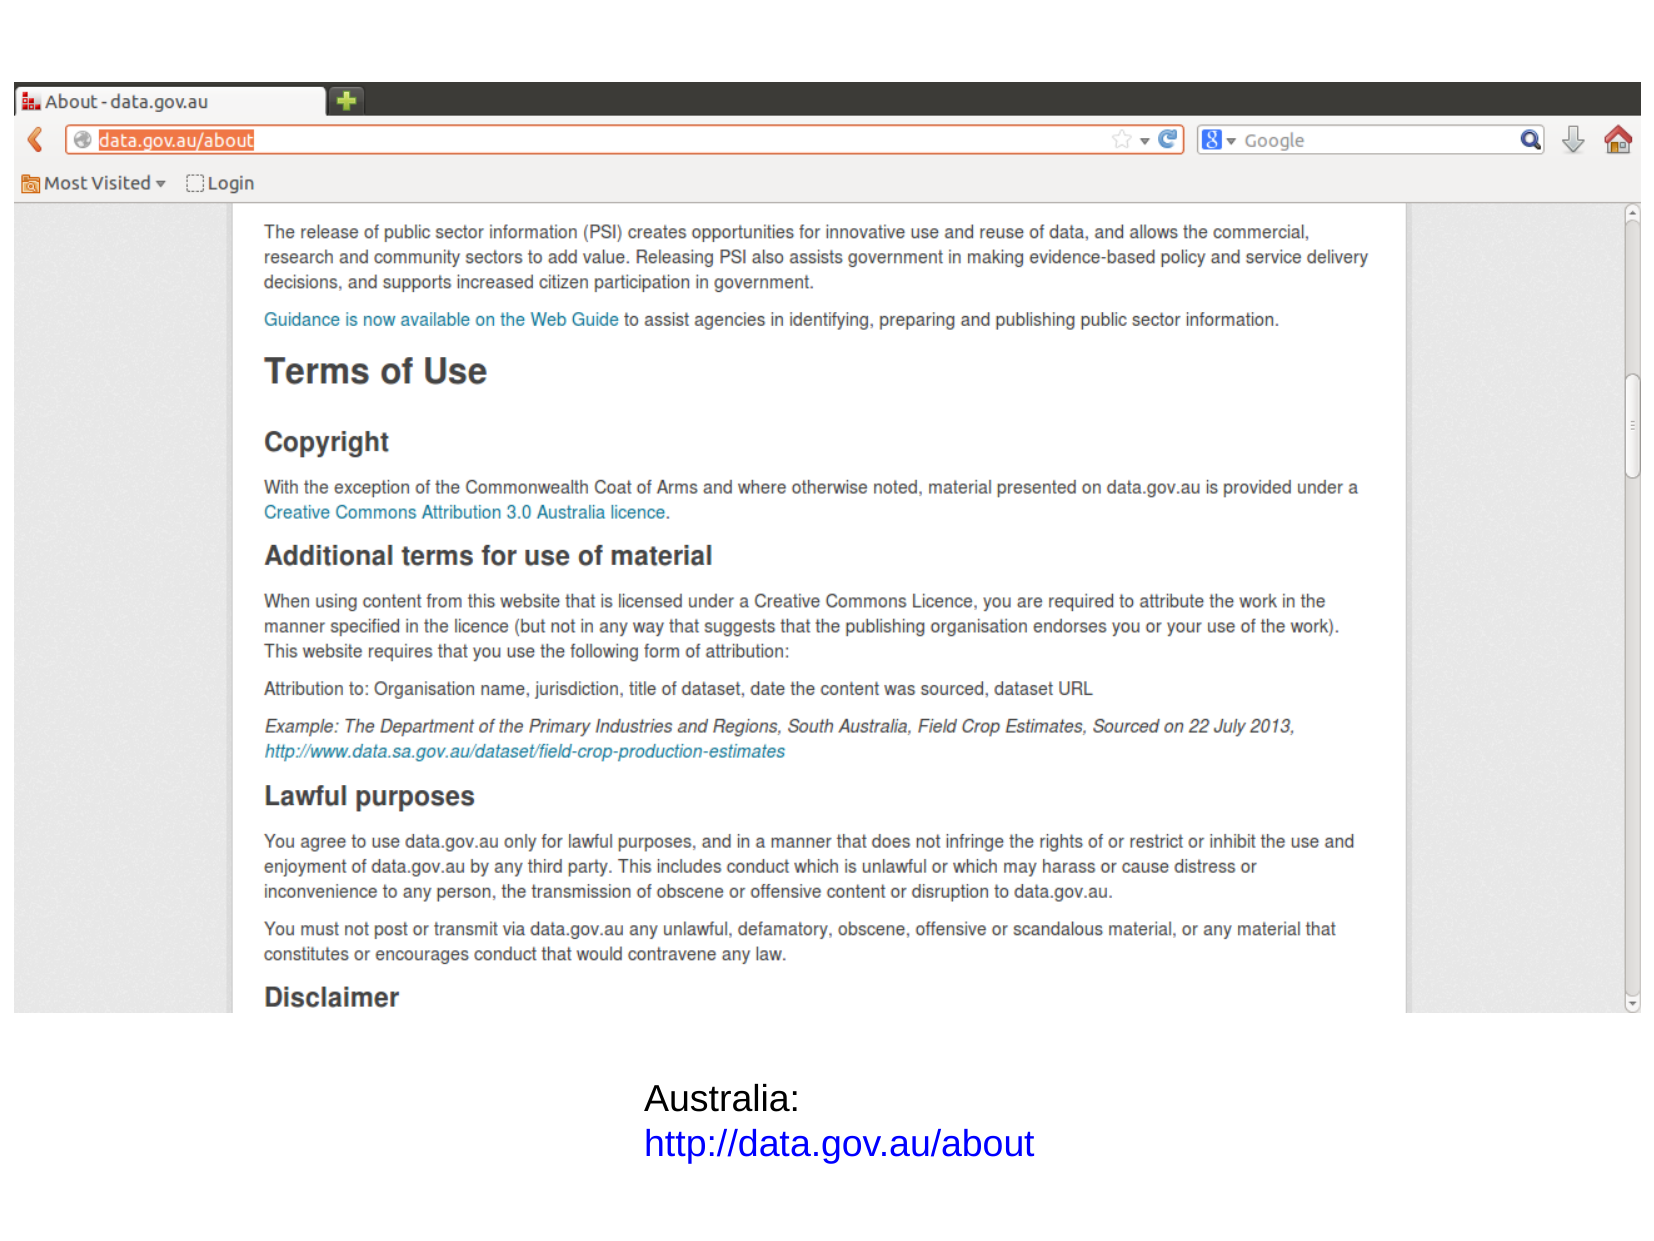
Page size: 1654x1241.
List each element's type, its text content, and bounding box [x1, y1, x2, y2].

text_box Australia: http://data.gov.au/about [629, 1066, 1050, 1166]
picture [13, 82, 1642, 1014]
